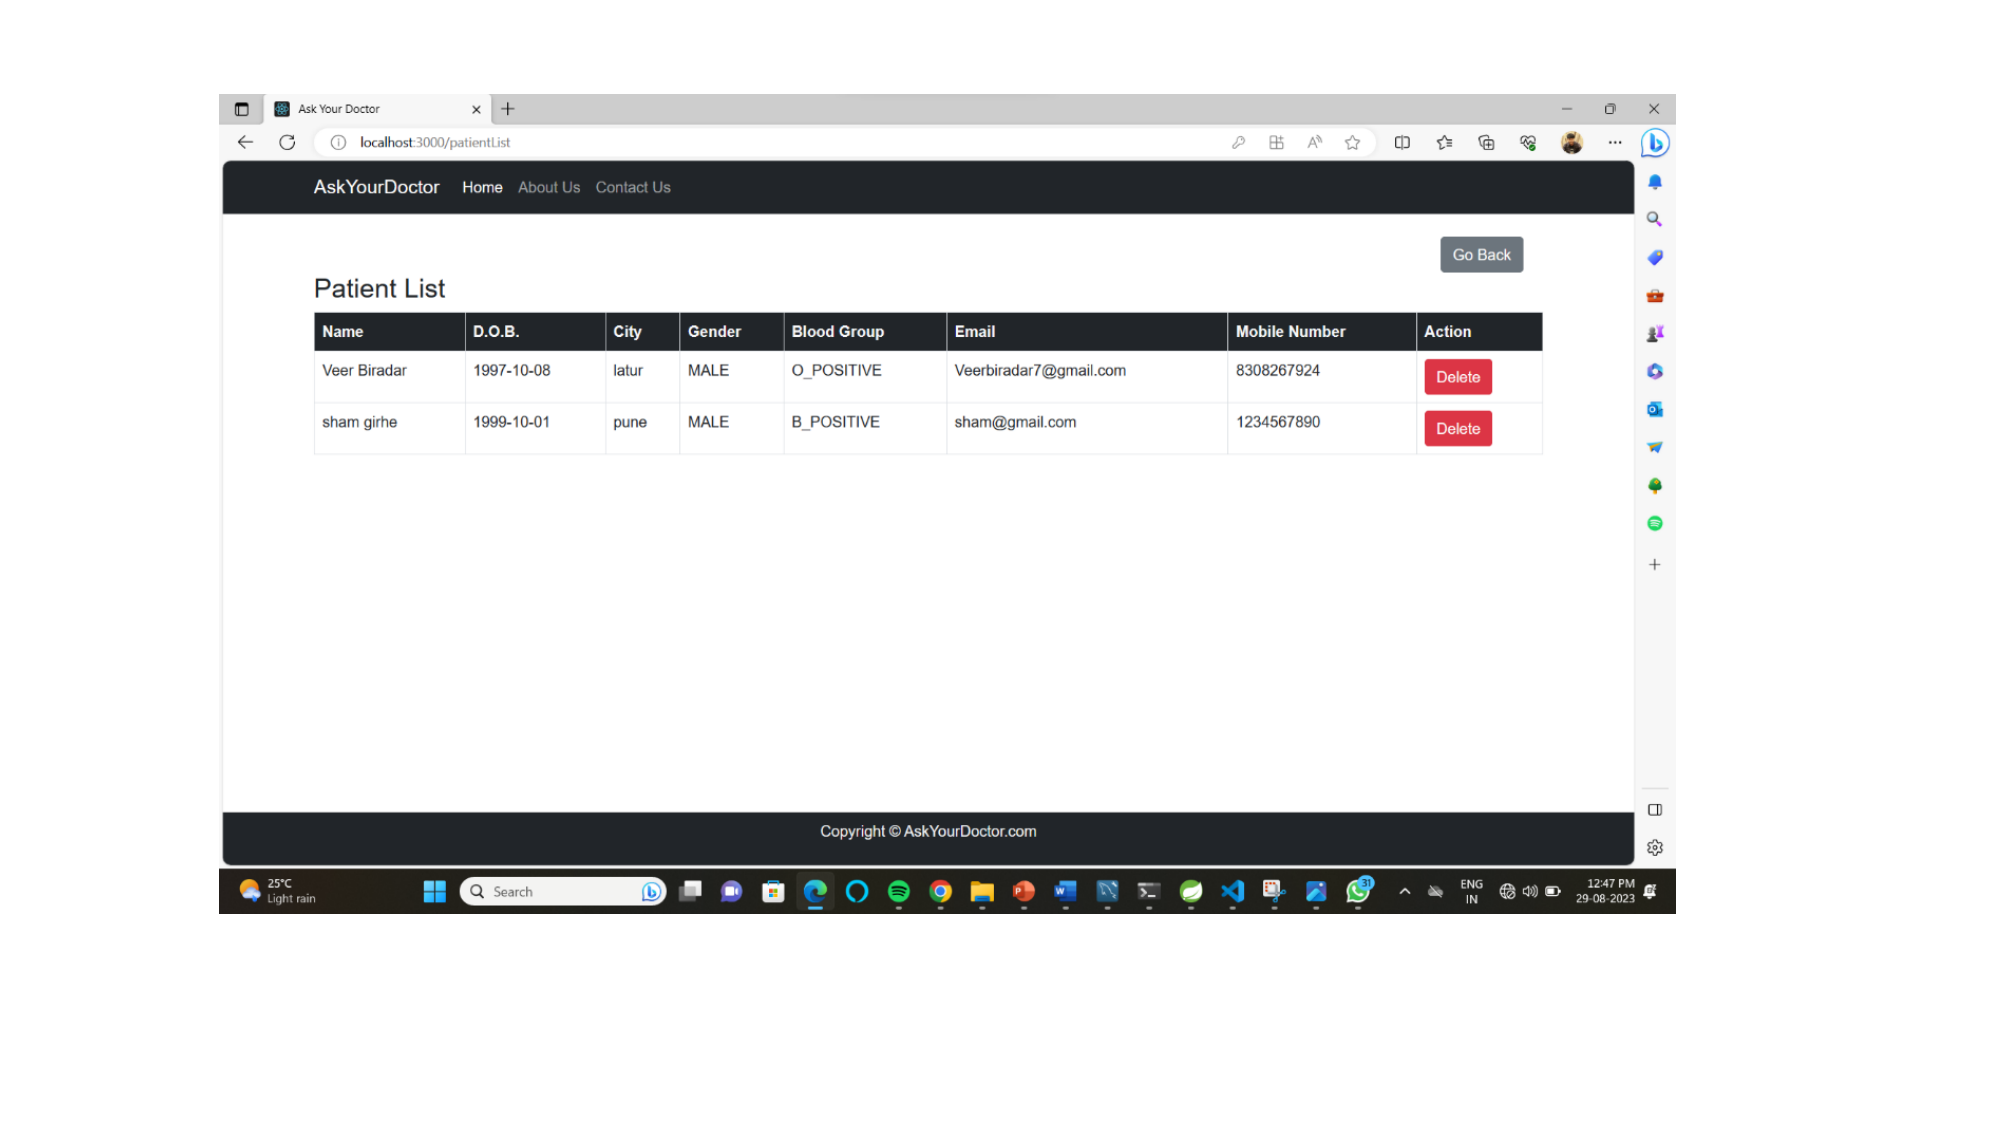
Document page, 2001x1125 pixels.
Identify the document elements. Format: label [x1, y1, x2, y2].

picture [219, 94, 1676, 915]
